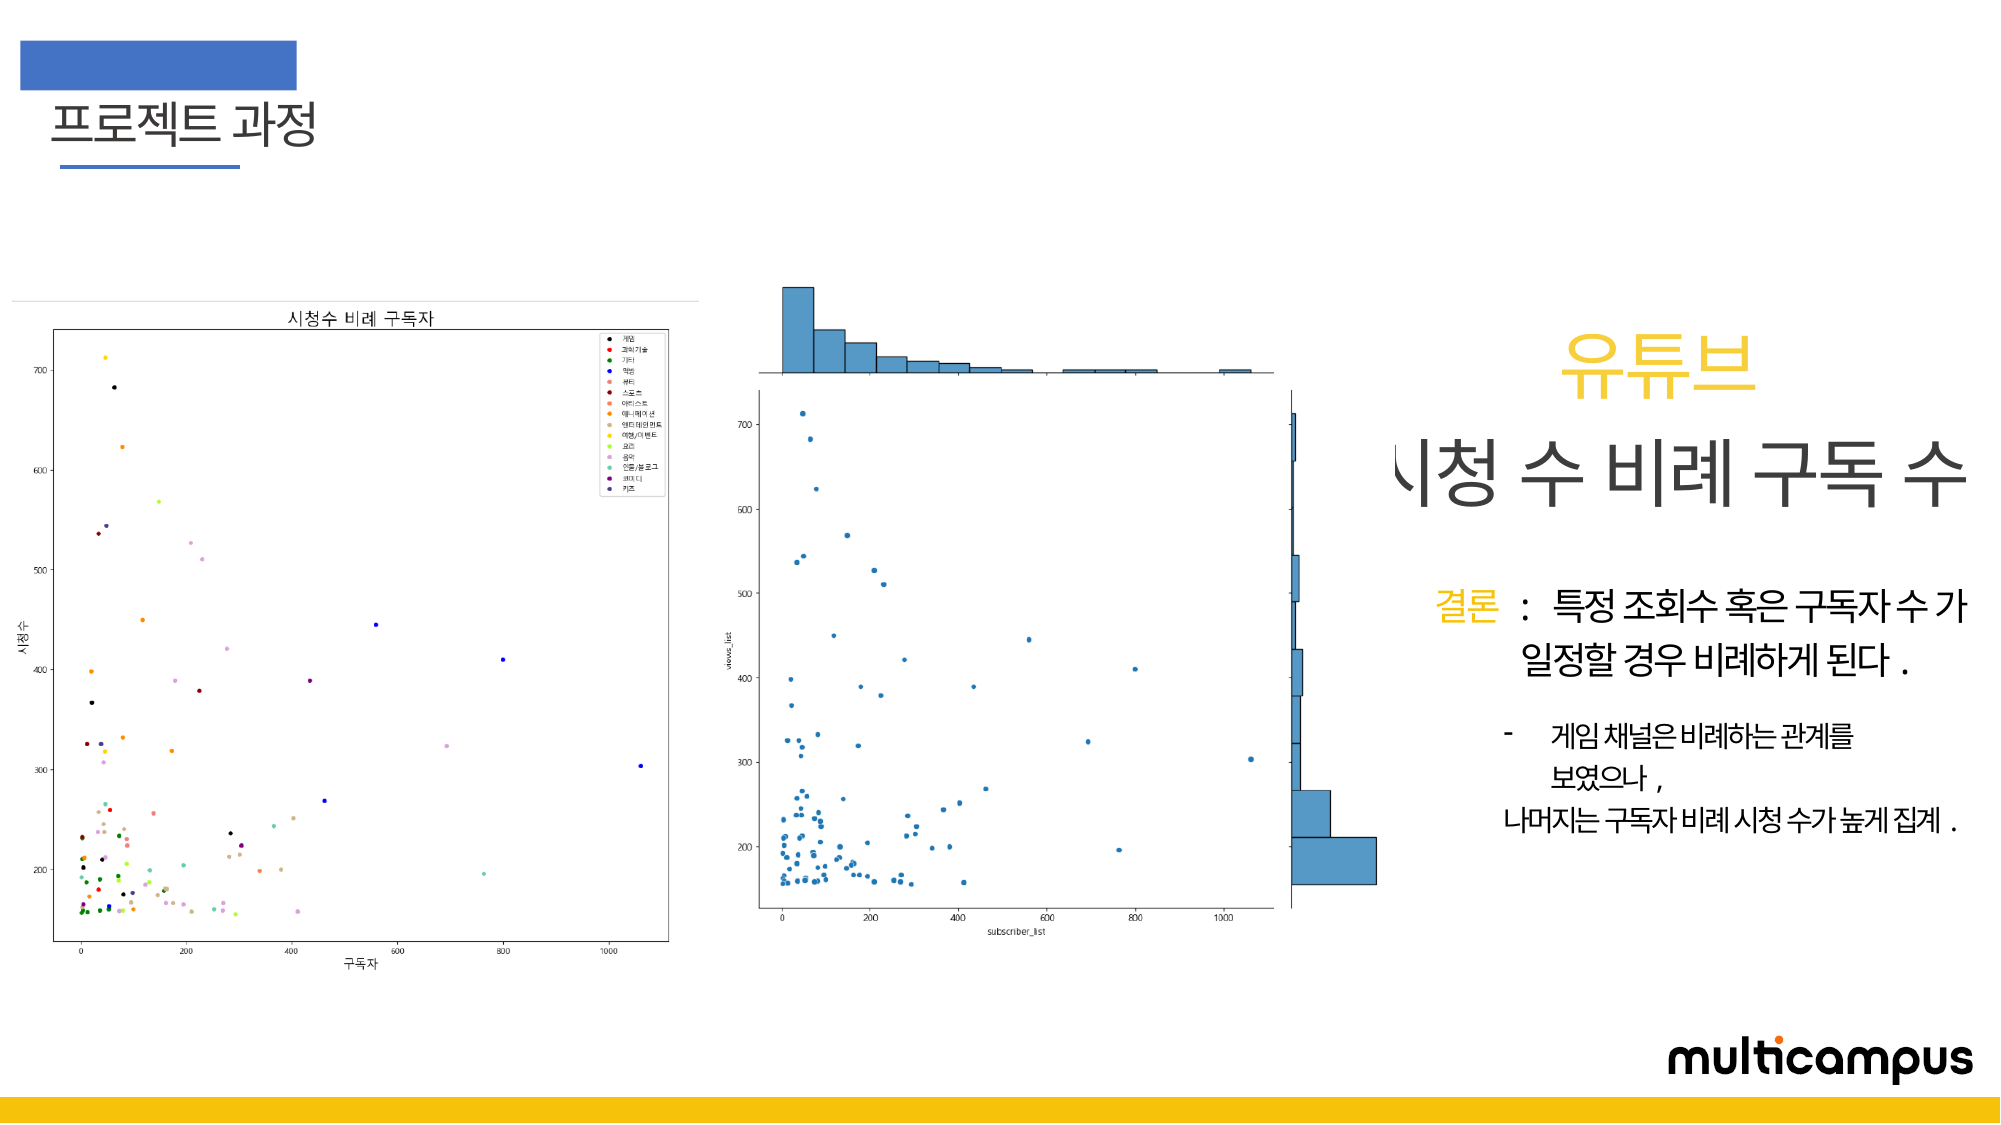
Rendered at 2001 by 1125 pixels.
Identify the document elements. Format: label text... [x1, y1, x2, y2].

picture [721, 271, 1395, 946]
picture [11, 300, 699, 975]
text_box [42, 86, 327, 168]
text_box 빅데이터활용 프로젝트 [20, 40, 297, 91]
text_box 유튜브 시청 수 비례 구독 수 [1395, 293, 1986, 524]
text_box 게임 채널은 비례하는 관계를 보였으나, 나머지는 구독자 비례 시청 수가 높게 집계. [1488, 703, 1959, 845]
picture [1660, 1034, 1981, 1086]
text_box 결론 : 특정 조회수 혹은 구독자 수 가 일정할 경우 비례하게 된다. [1421, 566, 1983, 743]
text_box [0, 1096, 2000, 1124]
